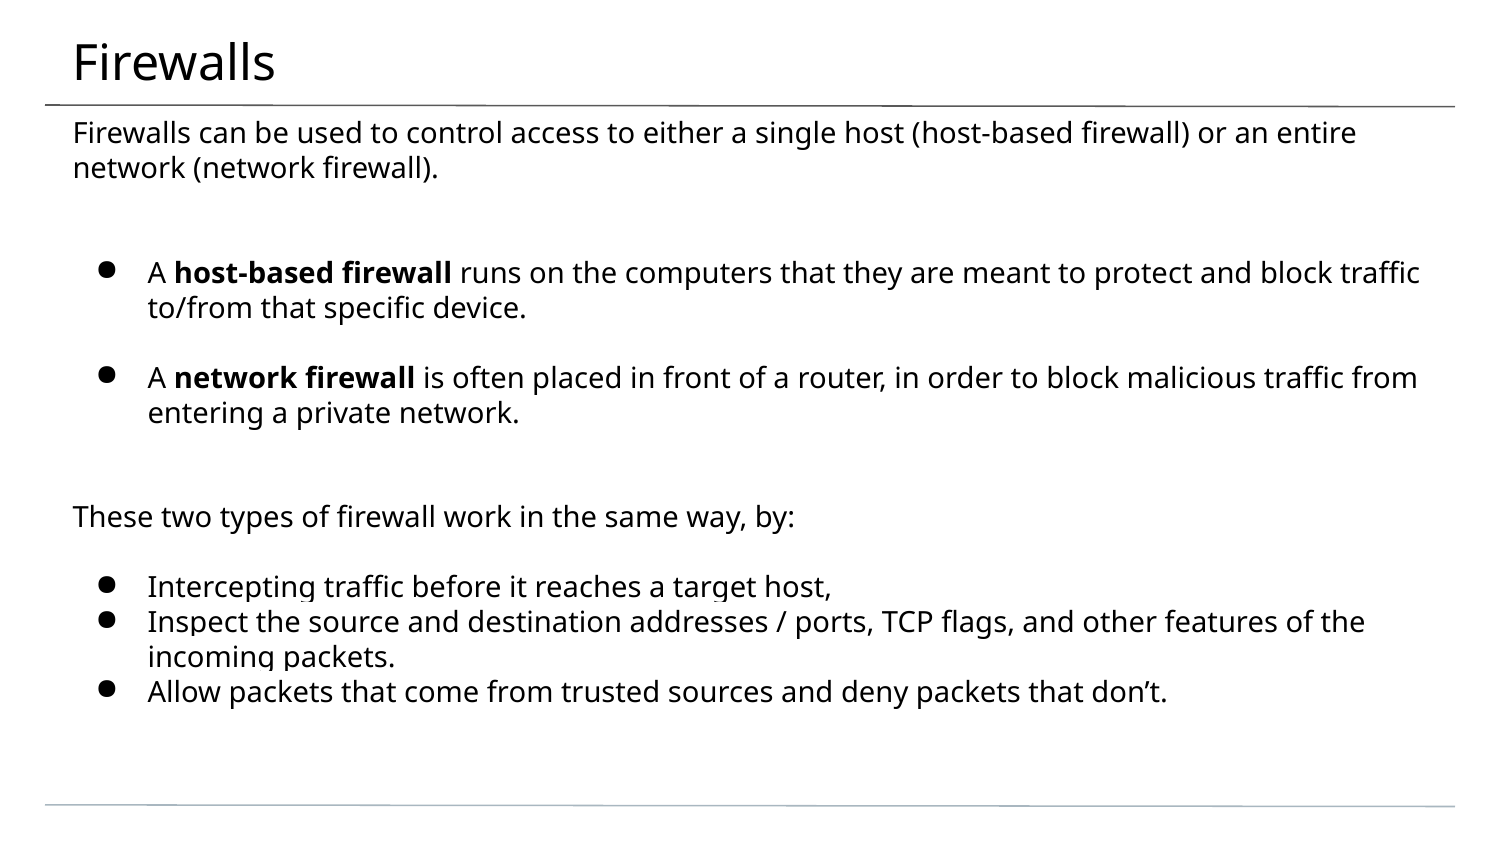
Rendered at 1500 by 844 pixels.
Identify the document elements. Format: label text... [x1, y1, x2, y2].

subtitle Firewalls can be used to control access to either a single host (host-based firewall) or an entire network (network firewall). A host-based firewall runs on the computers that they are meant to protect and block traffic to/from that specific device. A network firewall is often placed in front of a router, in order to block malicious traffic from entering a private network. These two types of firewall work in the same way, by: Intercepting traffic before it reaches a target host, Inspect the source and destination addresses / ports, TCP flags, and other features of the incoming packets. Allow packets that come from trusted sources and deny packets that don’t. [0, 99, 1498, 402]
title Firewalls [0, 0, 1500, 88]
